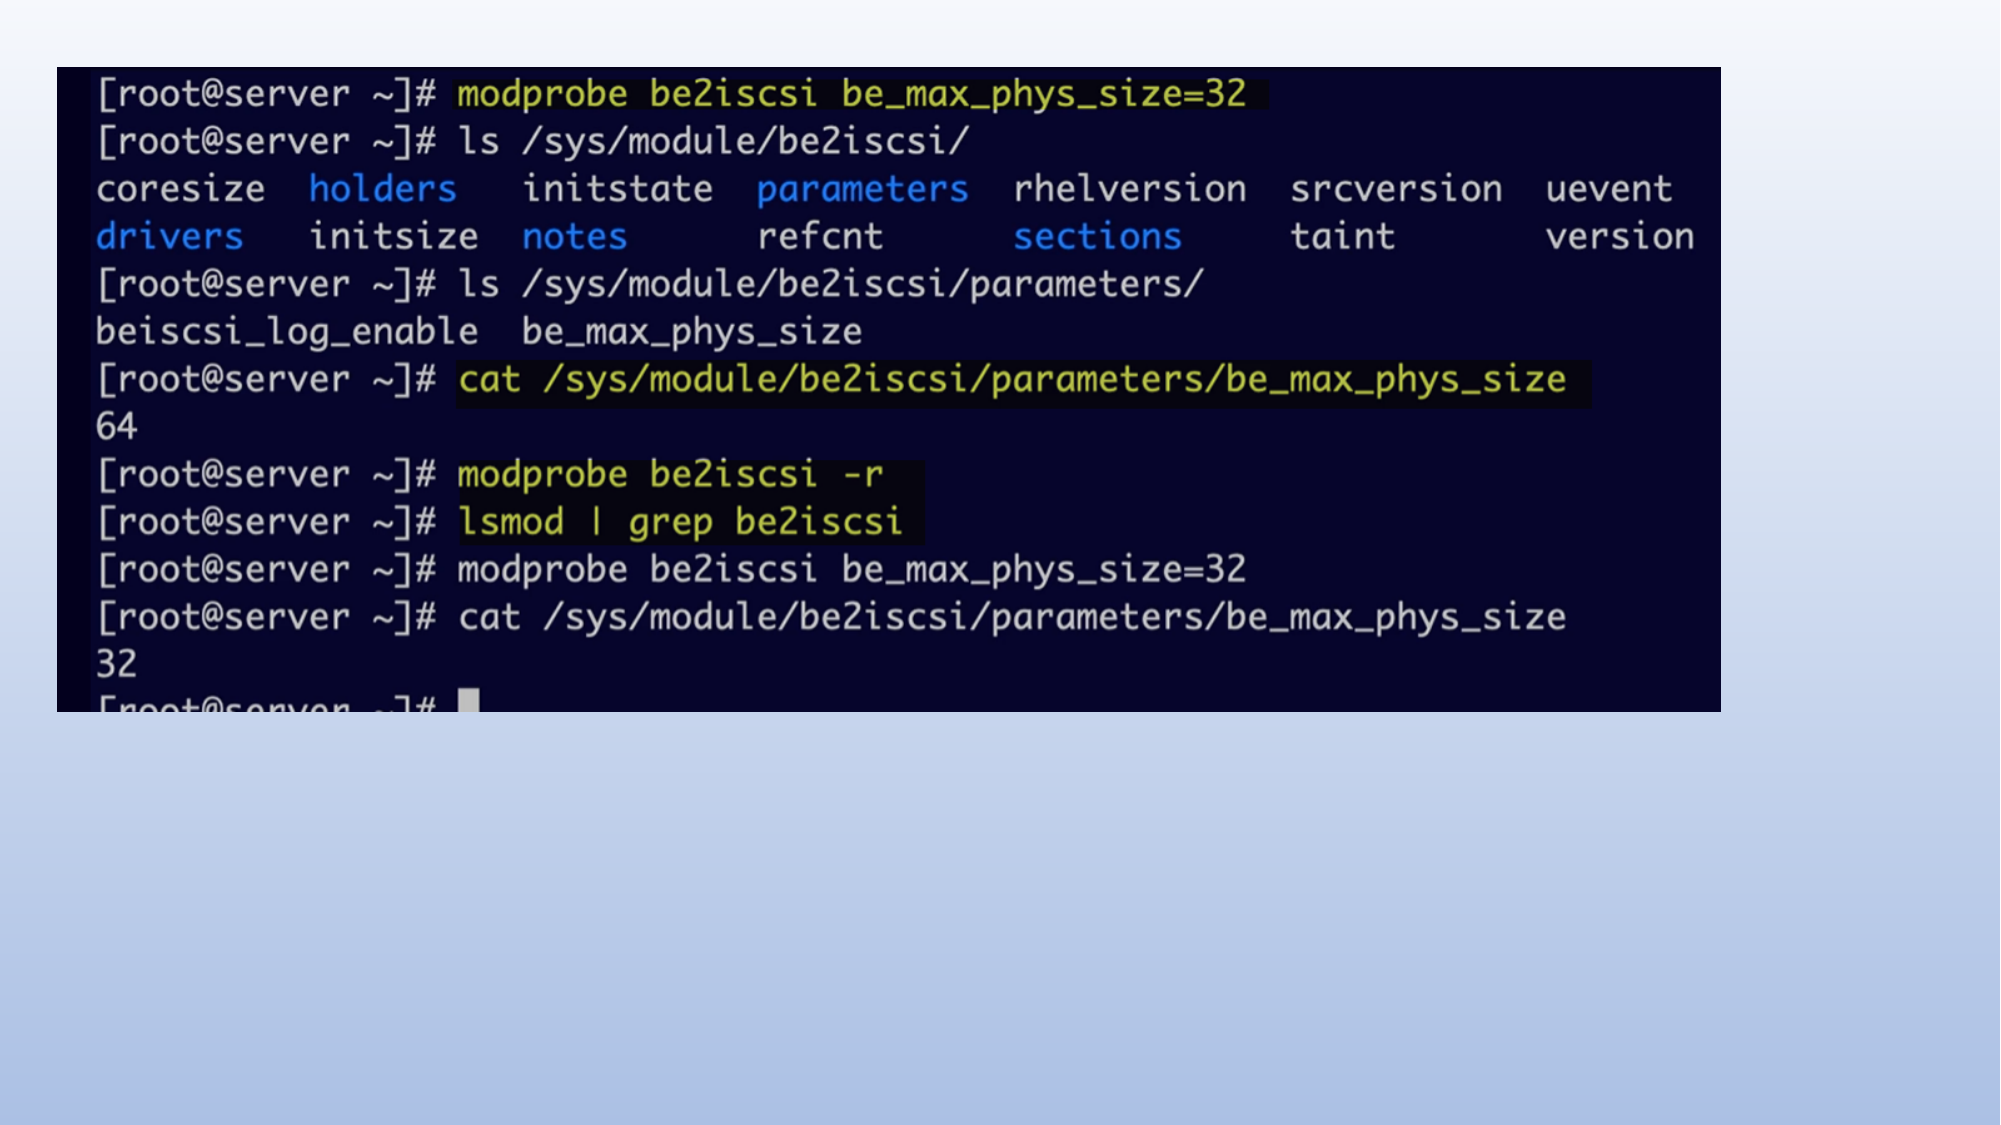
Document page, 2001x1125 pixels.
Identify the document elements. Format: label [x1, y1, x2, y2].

picture [57, 67, 1721, 712]
